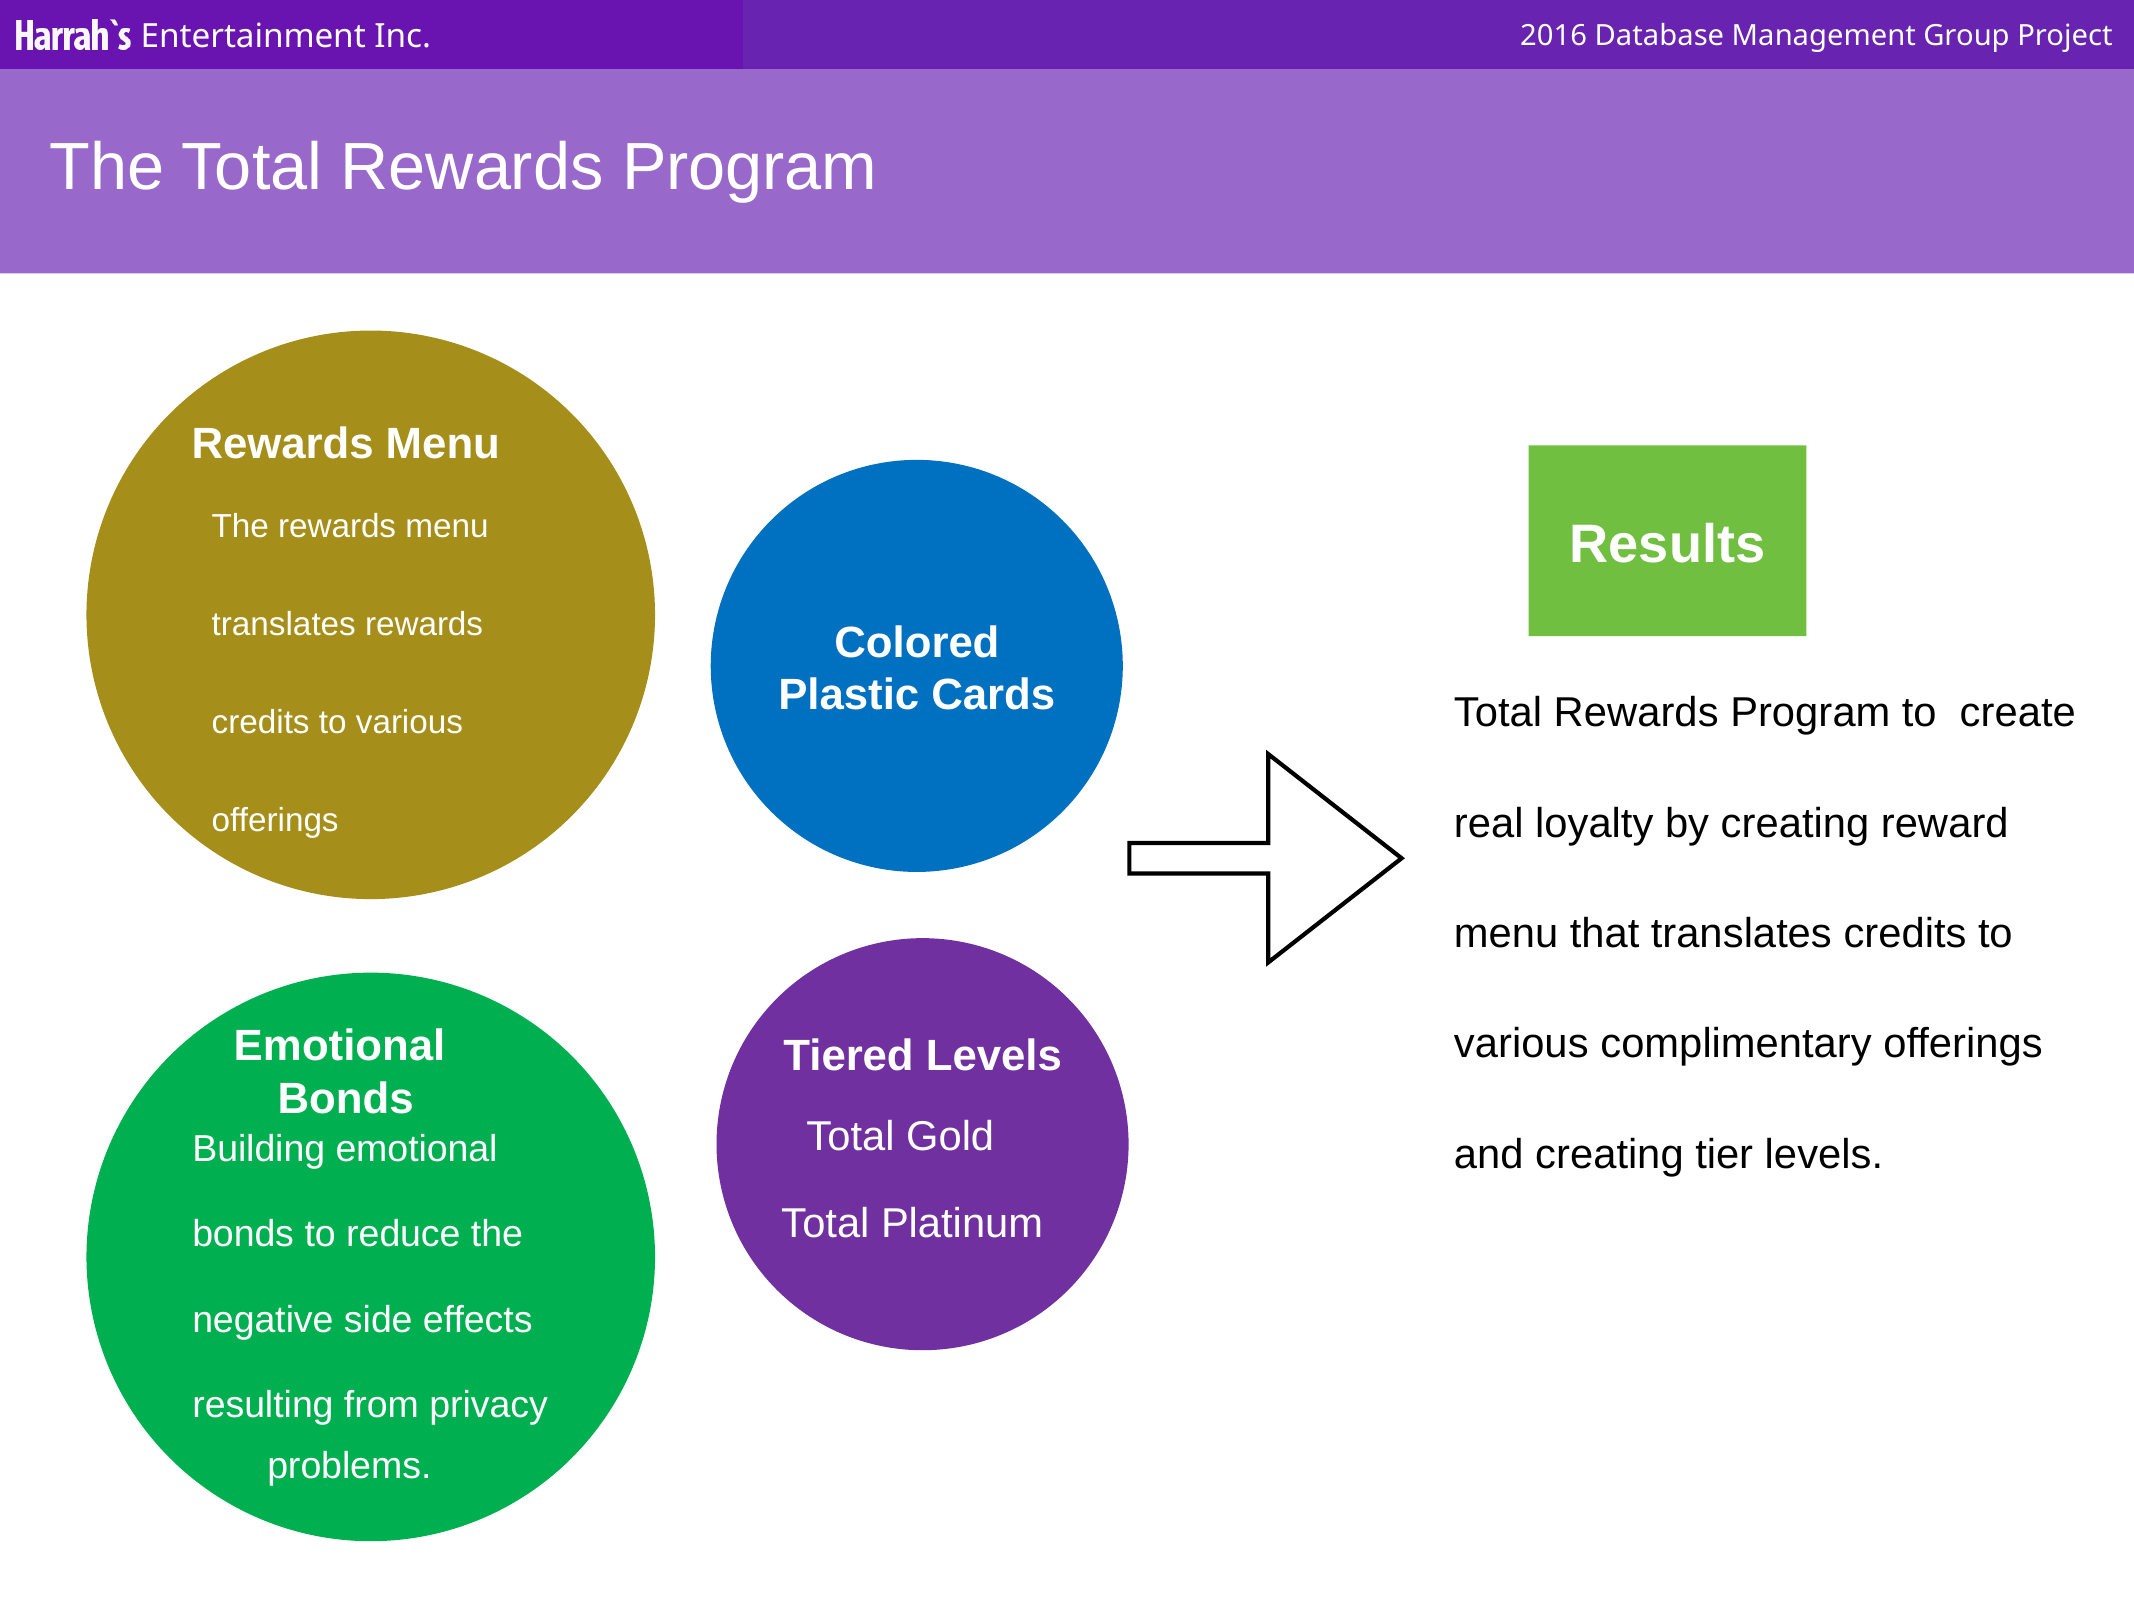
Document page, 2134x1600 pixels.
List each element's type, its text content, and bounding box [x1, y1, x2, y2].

text_box 2016 Database Management Group Project [1511, 8, 2122, 60]
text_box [1367, 445, 1968, 637]
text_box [86, 330, 675, 1058]
picture [0, 0, 744, 69]
text_box [1129, 754, 1402, 963]
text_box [716, 937, 1245, 1429]
text_box The Total Rewards Program [0, 114, 1041, 211]
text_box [86, 1062, 656, 1600]
text_box Total Rewards Program to create real loyalty by creating reward menu that translates credits to various complimentary offerings and creating tier levels. [1445, 641, 2089, 1381]
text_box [710, 459, 1124, 873]
text_box [0, 0, 2134, 274]
